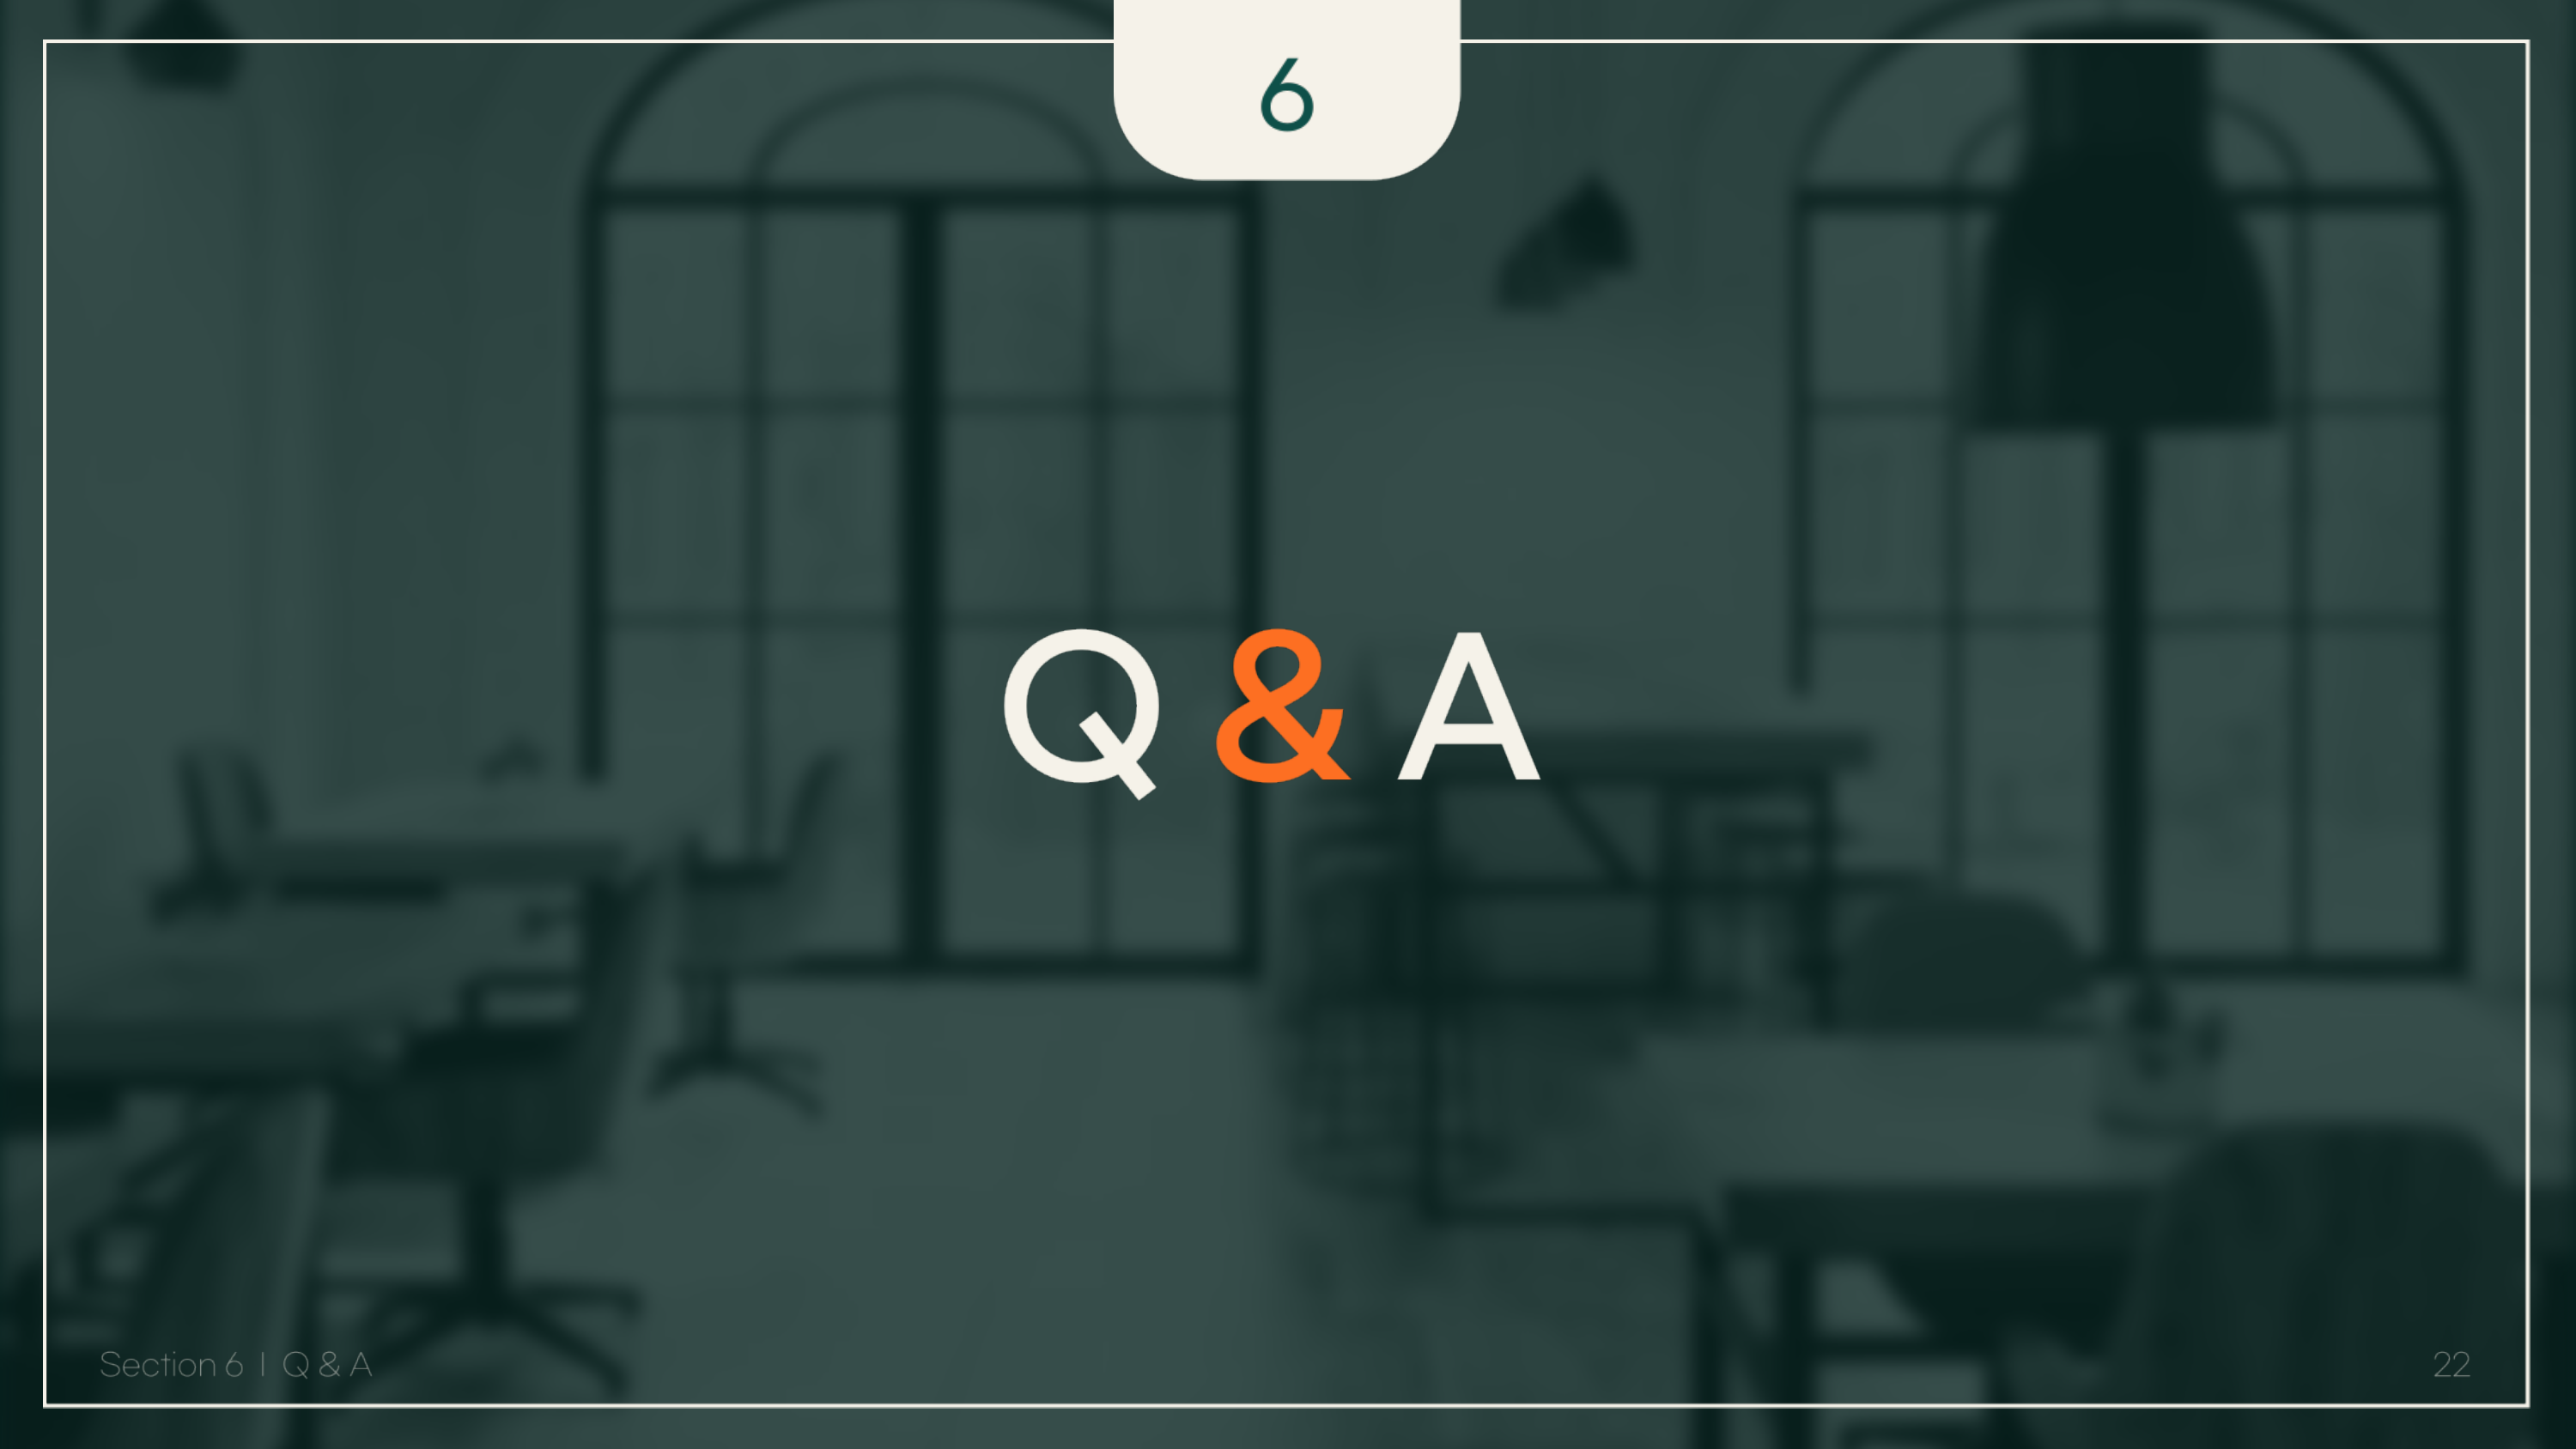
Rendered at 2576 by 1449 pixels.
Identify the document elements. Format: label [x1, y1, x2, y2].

text_box [43, 39, 2530, 1410]
text_box [0, 0, 2576, 1449]
picture [1180, 26, 1351, 173]
picture [95, 1343, 388, 1404]
picture [2394, 1343, 2488, 1392]
picture [970, 572, 1622, 881]
text_box [1114, 0, 1461, 181]
